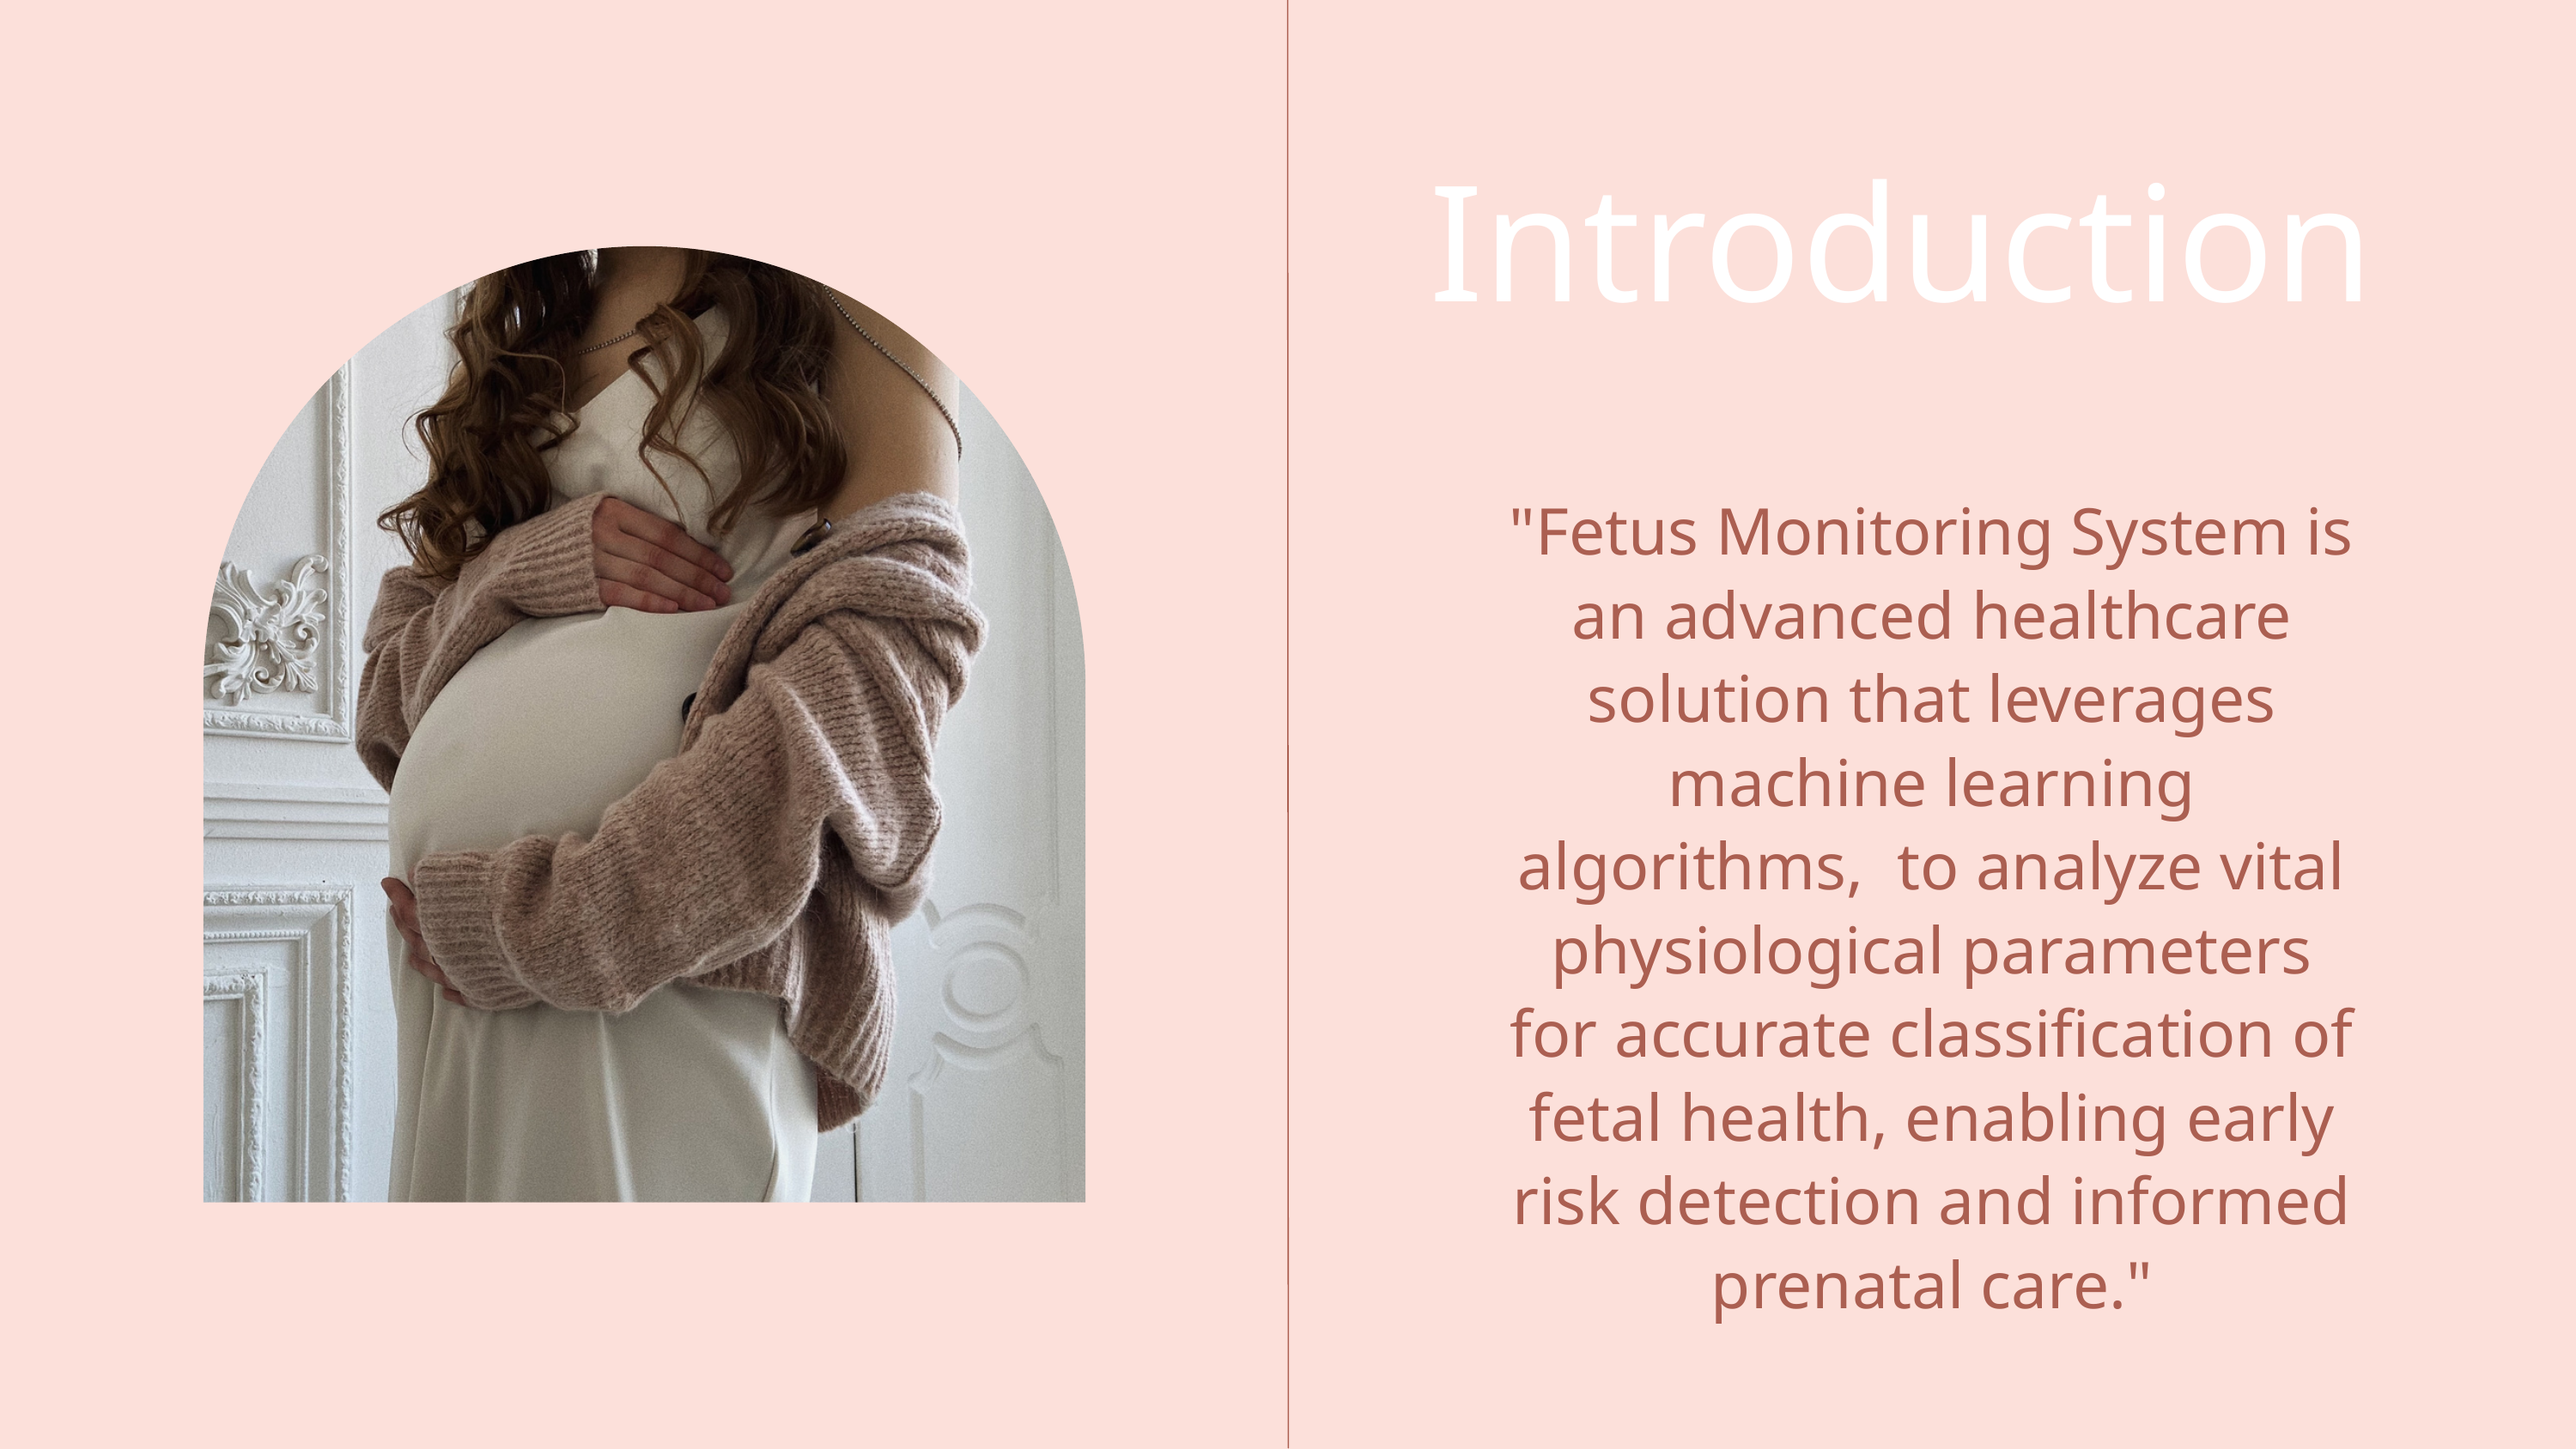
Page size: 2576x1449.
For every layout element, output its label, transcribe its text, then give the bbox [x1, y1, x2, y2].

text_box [203, 246, 1086, 1203]
text_box "Fetus Monitoring System is an advanced healthcare solution that leverages machine learning algorithms, to analyze vital physiological parameters for accurate classification of fetal health, enabling early risk detection and informed prenatal care." [1507, 484, 2357, 1322]
text_box Introduction [1372, 156, 2432, 335]
